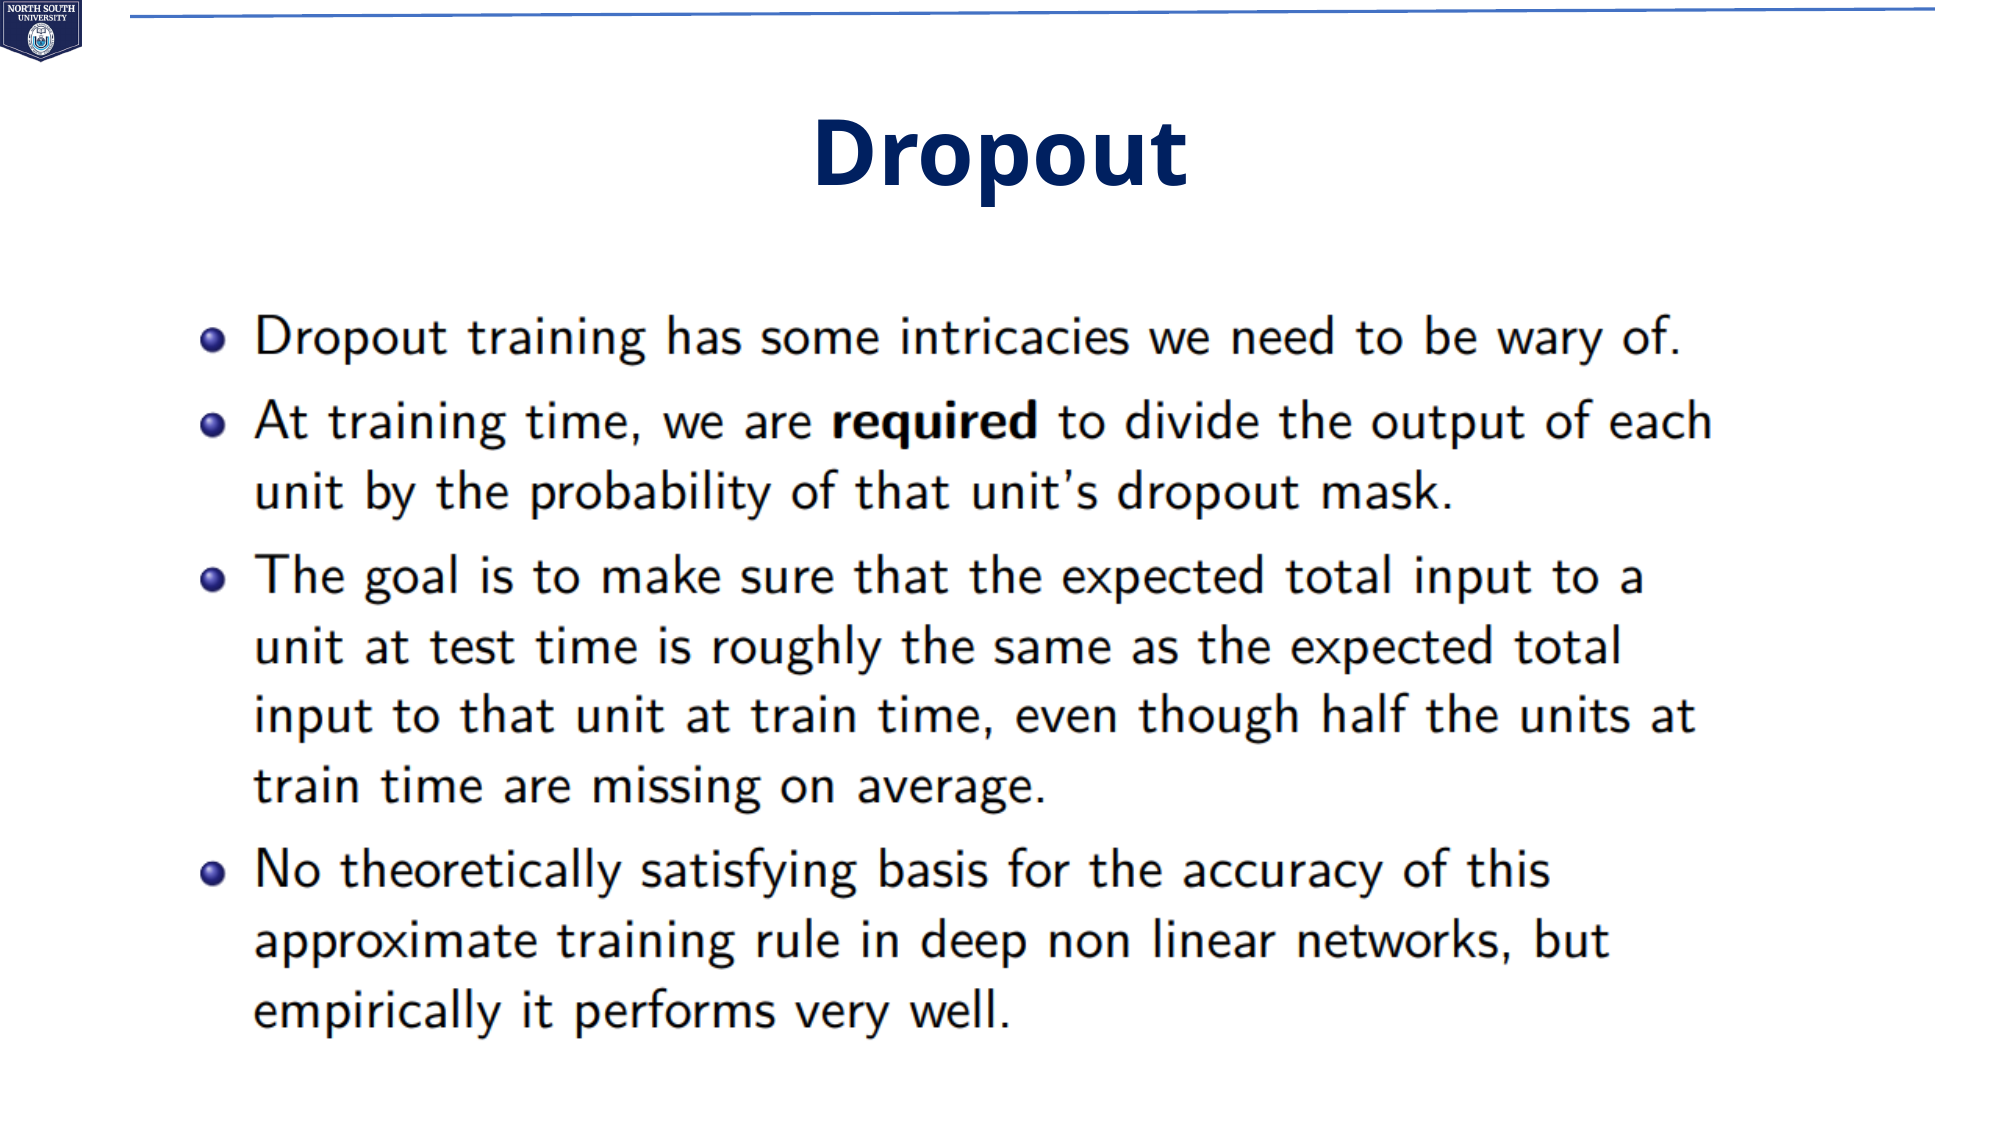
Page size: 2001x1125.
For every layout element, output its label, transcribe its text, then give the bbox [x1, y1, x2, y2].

picture [174, 276, 1761, 1098]
picture [0, 0, 82, 65]
title Dropout [139, 66, 1861, 245]
